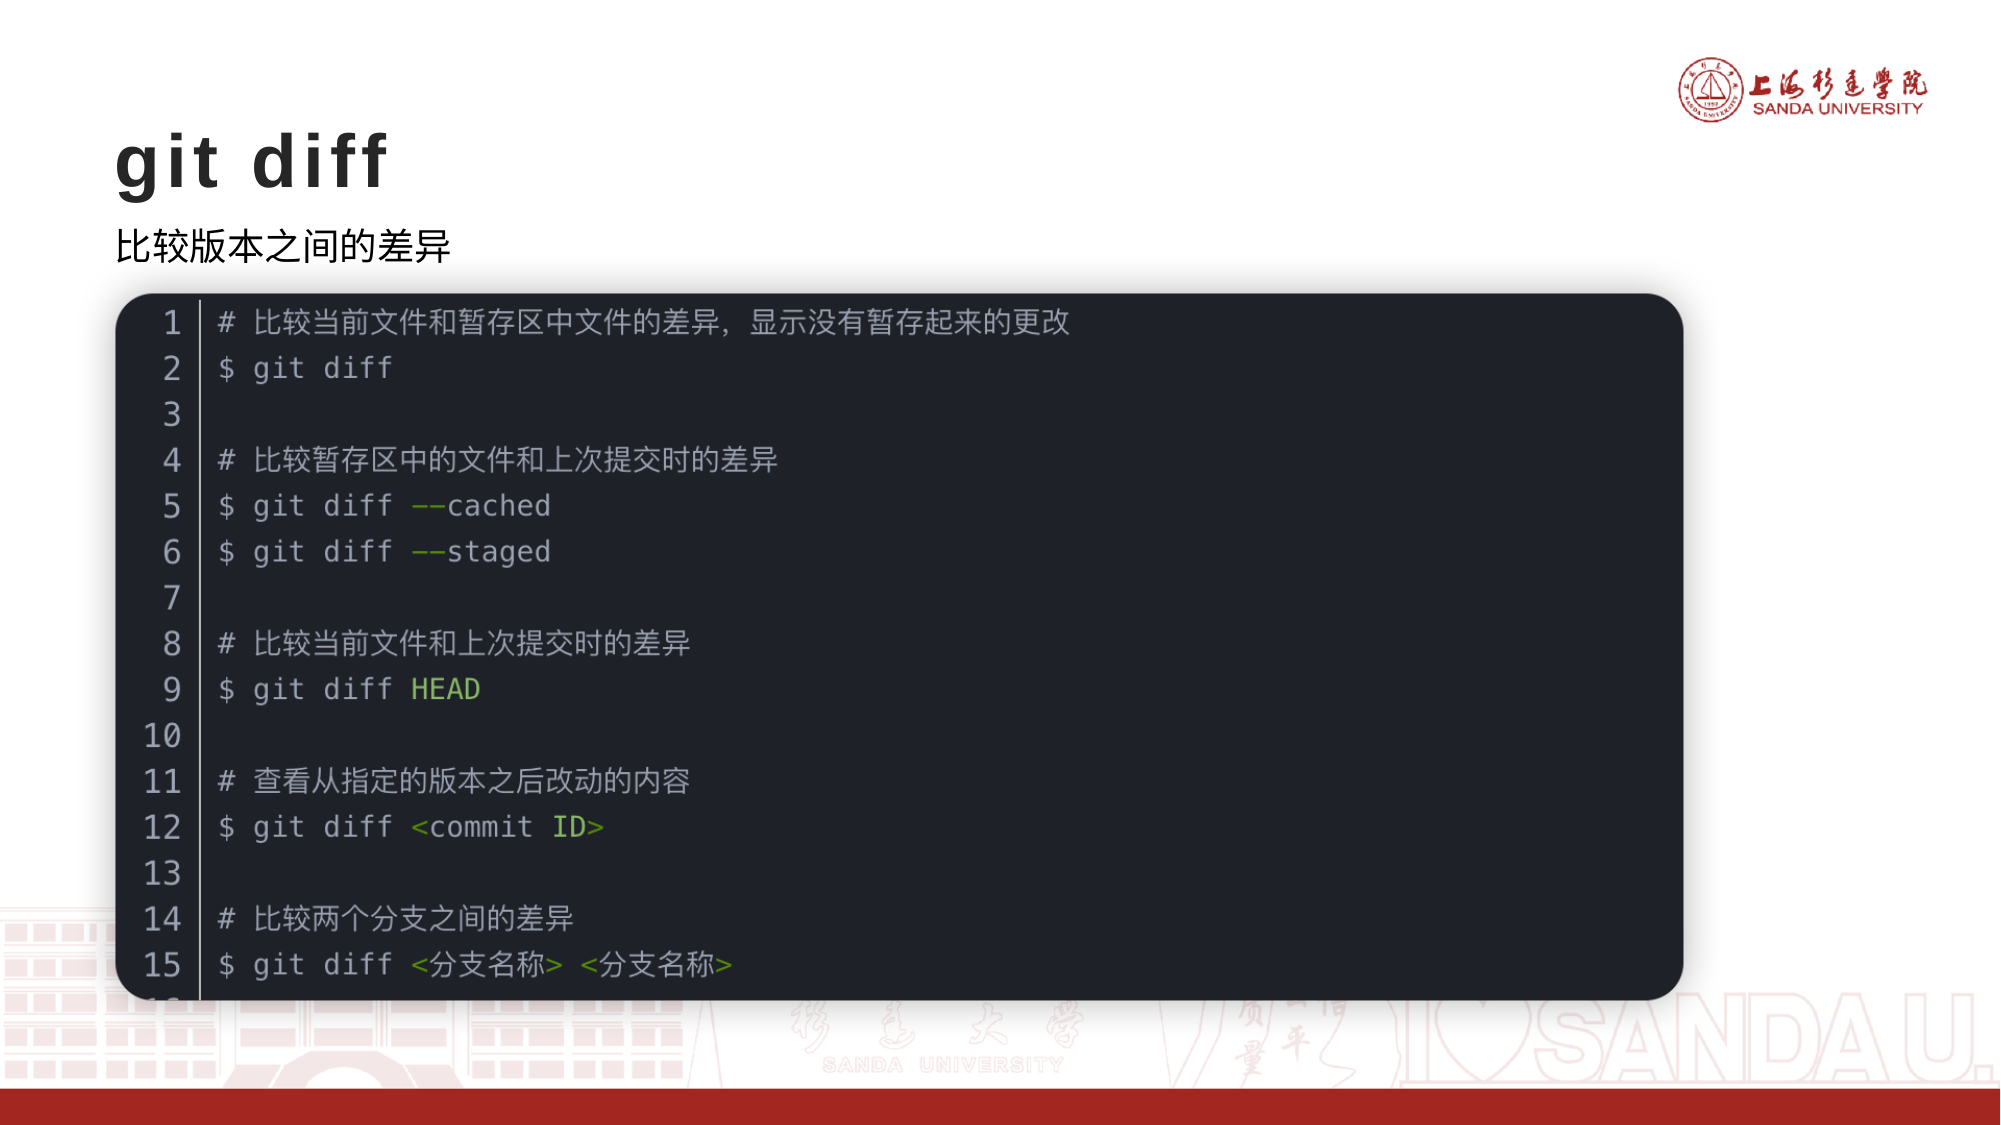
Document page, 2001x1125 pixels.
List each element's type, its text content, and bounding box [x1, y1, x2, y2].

title git diff [99, 99, 1900, 216]
text_box 比较版本之间的差异 [99, 215, 1745, 284]
picture [0, 0, 2001, 1125]
